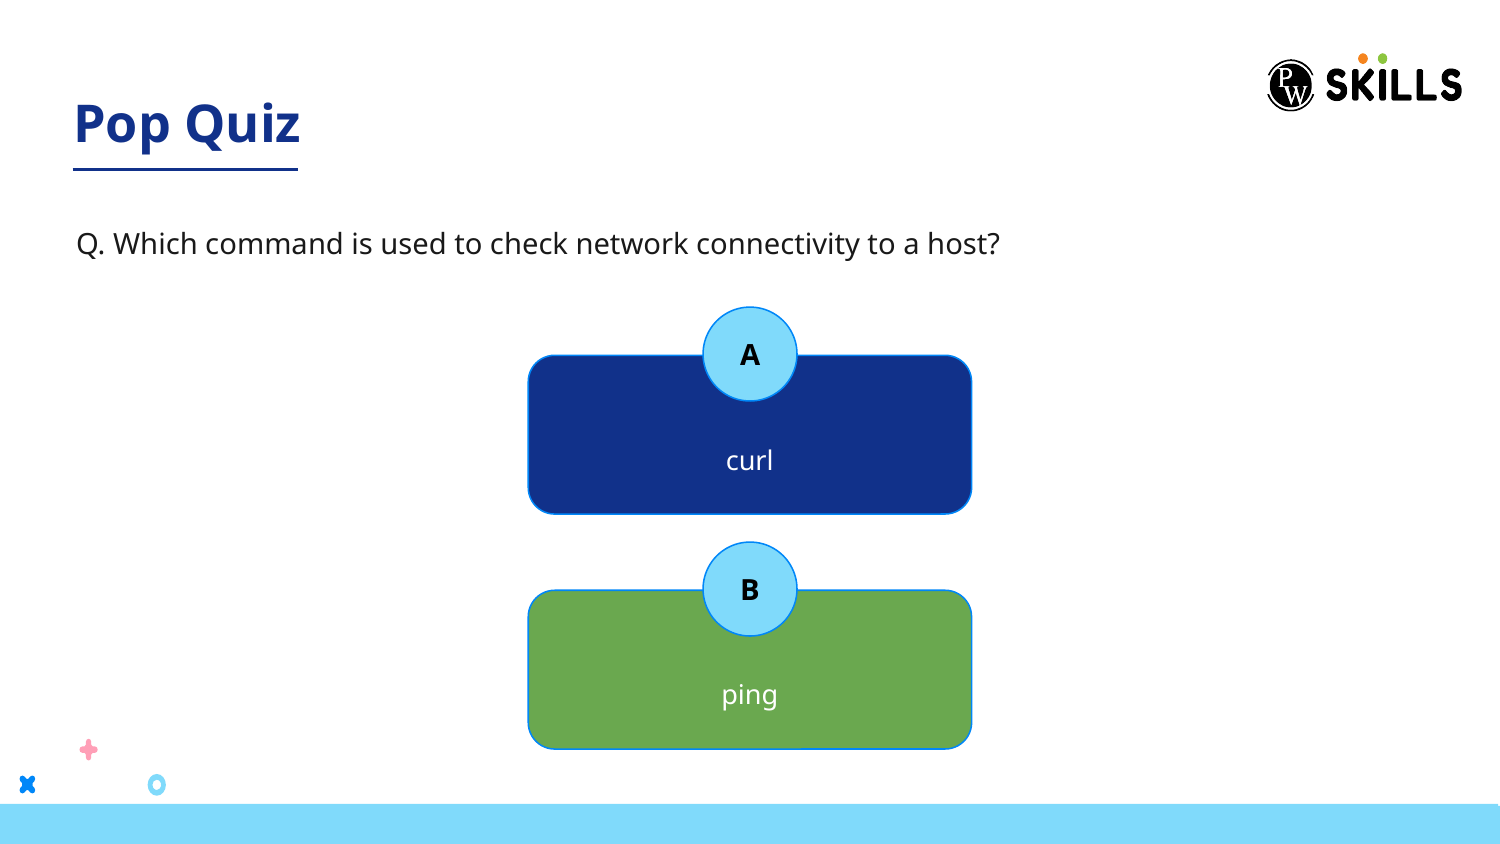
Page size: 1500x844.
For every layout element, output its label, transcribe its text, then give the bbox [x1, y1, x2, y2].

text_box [527, 306, 972, 750]
list Q. Which command is used to check network connectivity to a host? [61, 210, 1409, 600]
picture [1266, 53, 1463, 112]
title Pop Quiz [58, 75, 1041, 170]
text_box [19, 738, 167, 796]
text_box [0, 805, 1500, 844]
